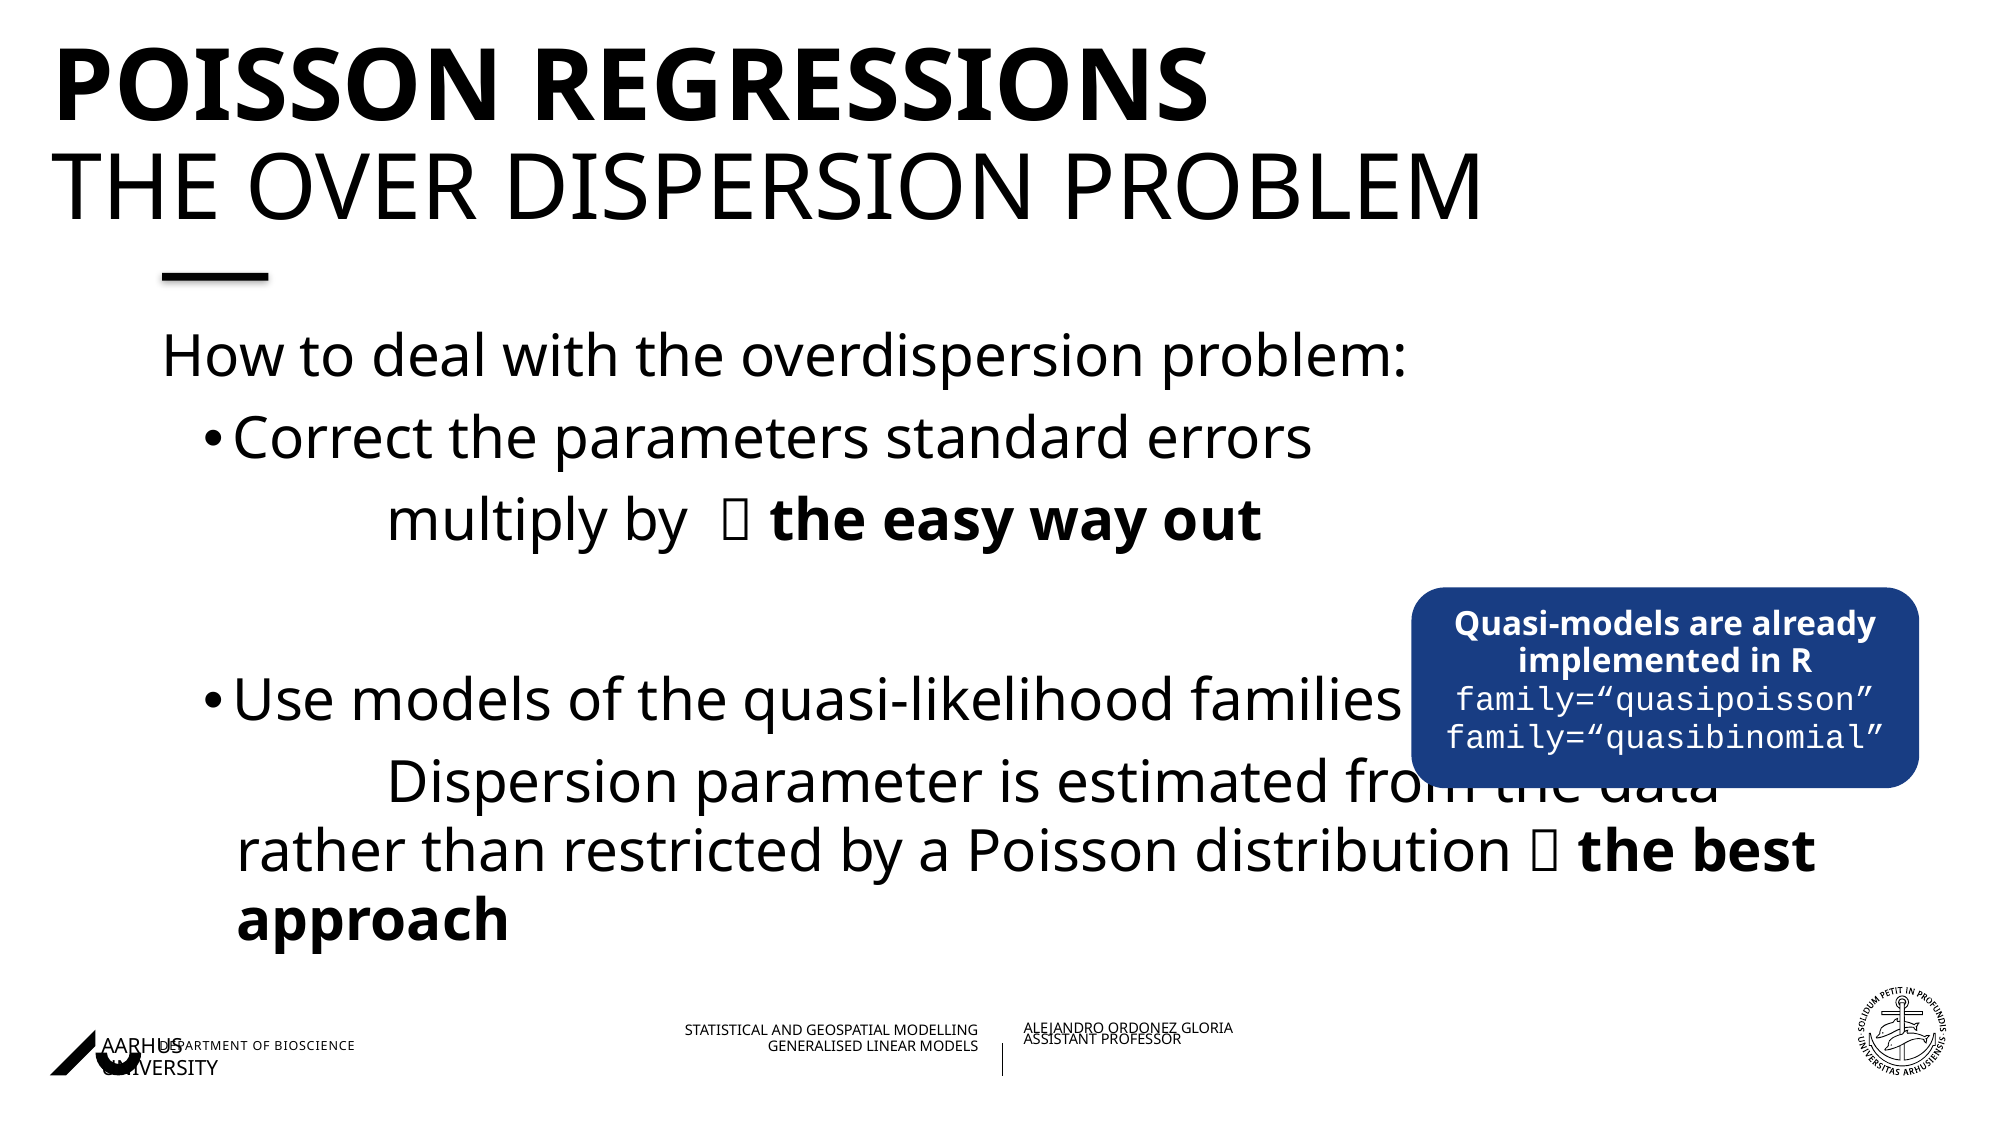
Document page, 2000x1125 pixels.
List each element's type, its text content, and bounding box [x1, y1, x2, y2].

text_box Quasi-models are already implemented in R family=“quasipoisson” family=“quasibinomial” [1411, 587, 1920, 789]
title Poisson regressions The over dispersion problem [51, 24, 1948, 240]
